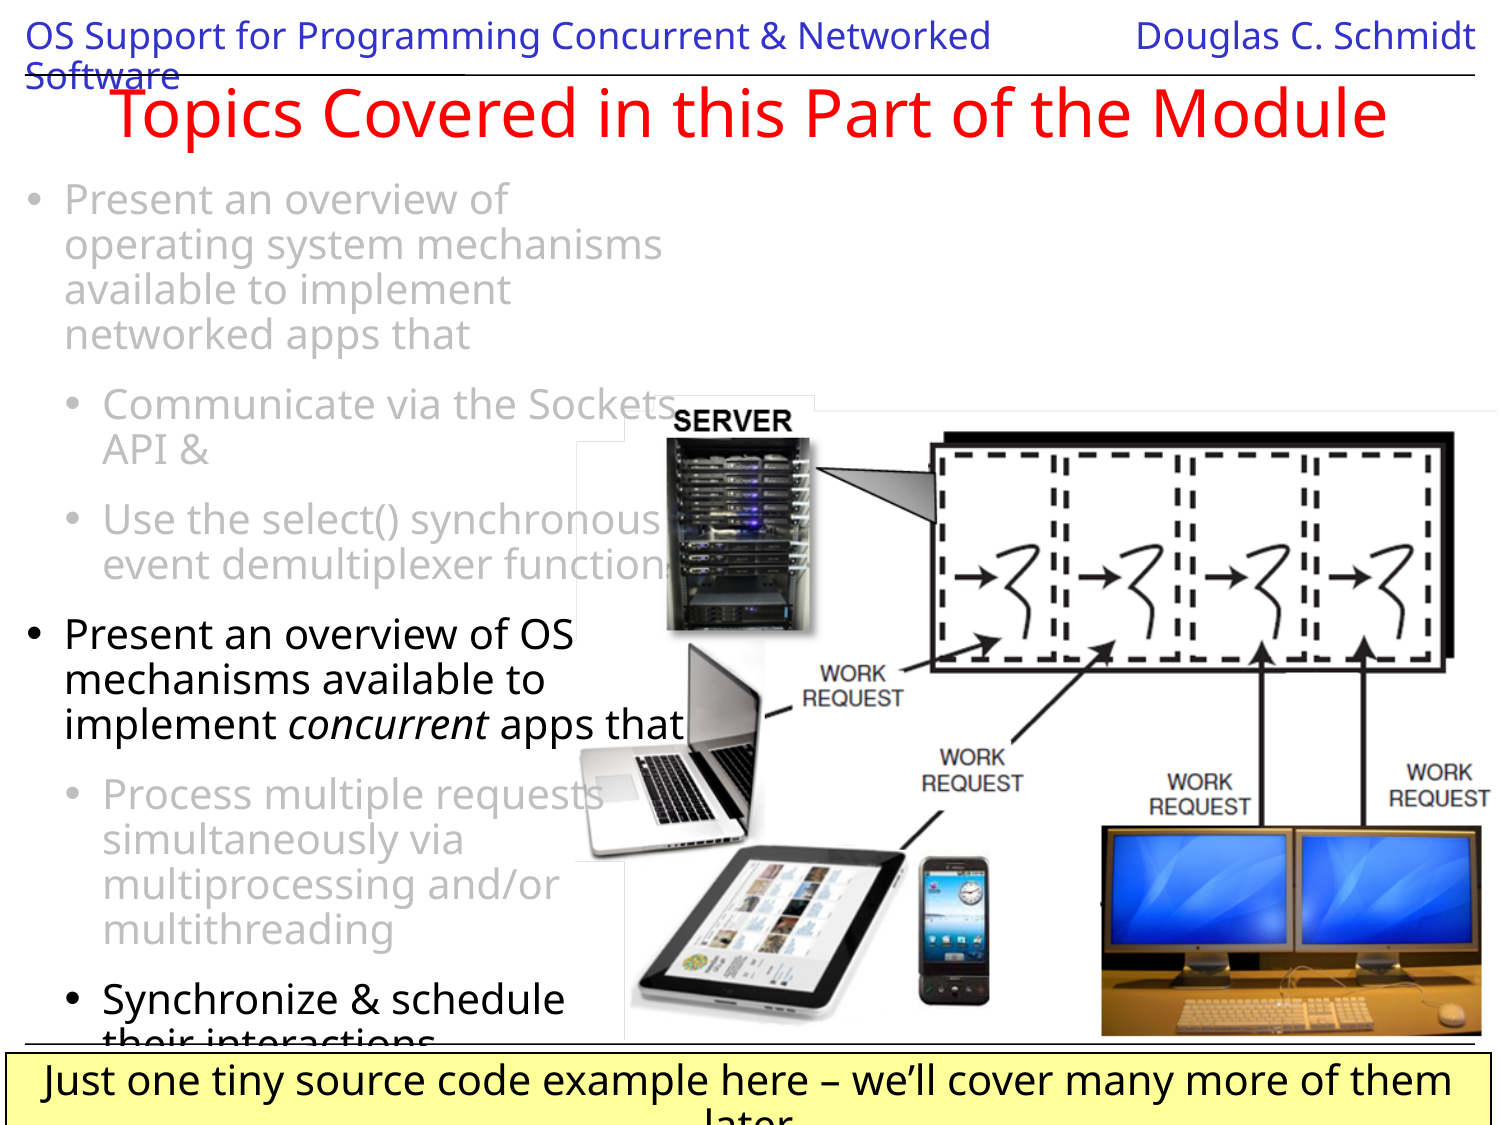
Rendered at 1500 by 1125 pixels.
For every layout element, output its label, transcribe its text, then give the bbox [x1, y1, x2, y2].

text_box [2, 1046, 1500, 1125]
title Topics Covered in this Part of the Module [24, 79, 1476, 143]
text_box Just one tiny source code example here – we’ll cover many more of them later [6, 1052, 1491, 1125]
text_box Present an overview of operating system mechanisms available to implement networked apps that Communicate via the Sockets API & Use the select() synchronous event demultiplexer function Present an overview of OS mechanisms available to implement concurrent apps that Process multiple requests simultaneously via multiprocessing and/or multithreading Synchronize & schedule their interactions [11, 170, 718, 1046]
picture [574, 391, 1497, 1040]
